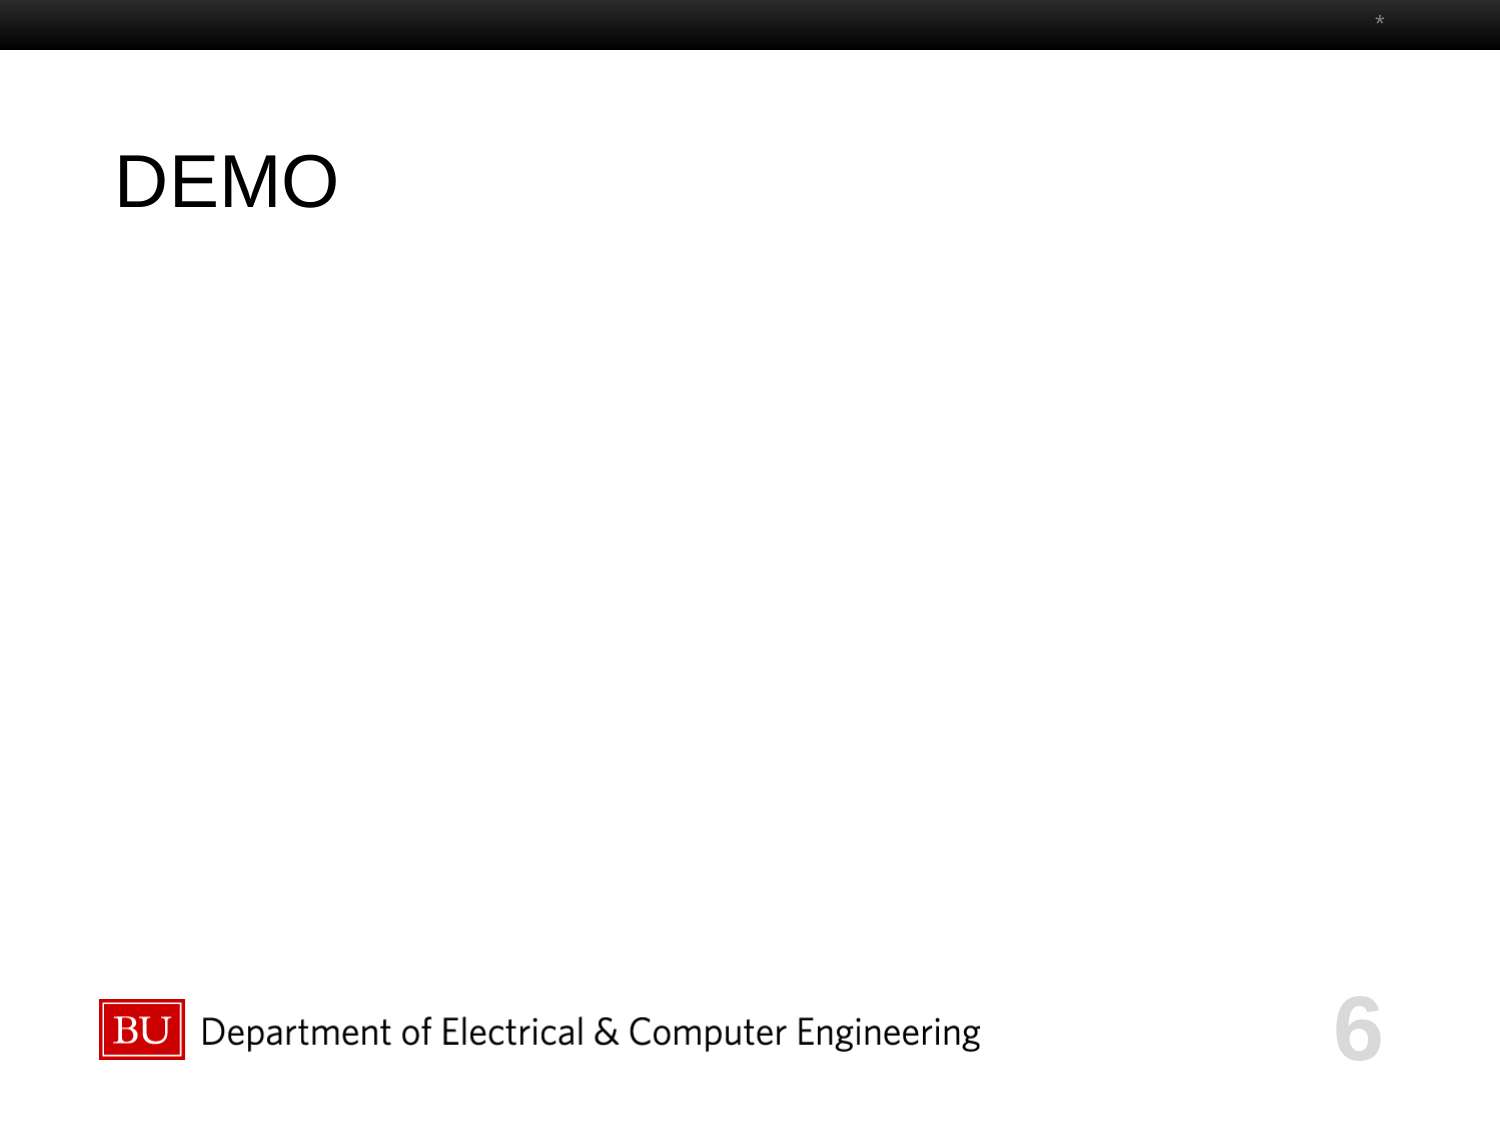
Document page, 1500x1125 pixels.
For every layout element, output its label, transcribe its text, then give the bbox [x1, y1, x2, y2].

text_box 6 [1162, 968, 1400, 1081]
title DEMO [99, 125, 1400, 238]
picture [99, 999, 980, 1060]
text_box * [1087, 0, 1400, 50]
